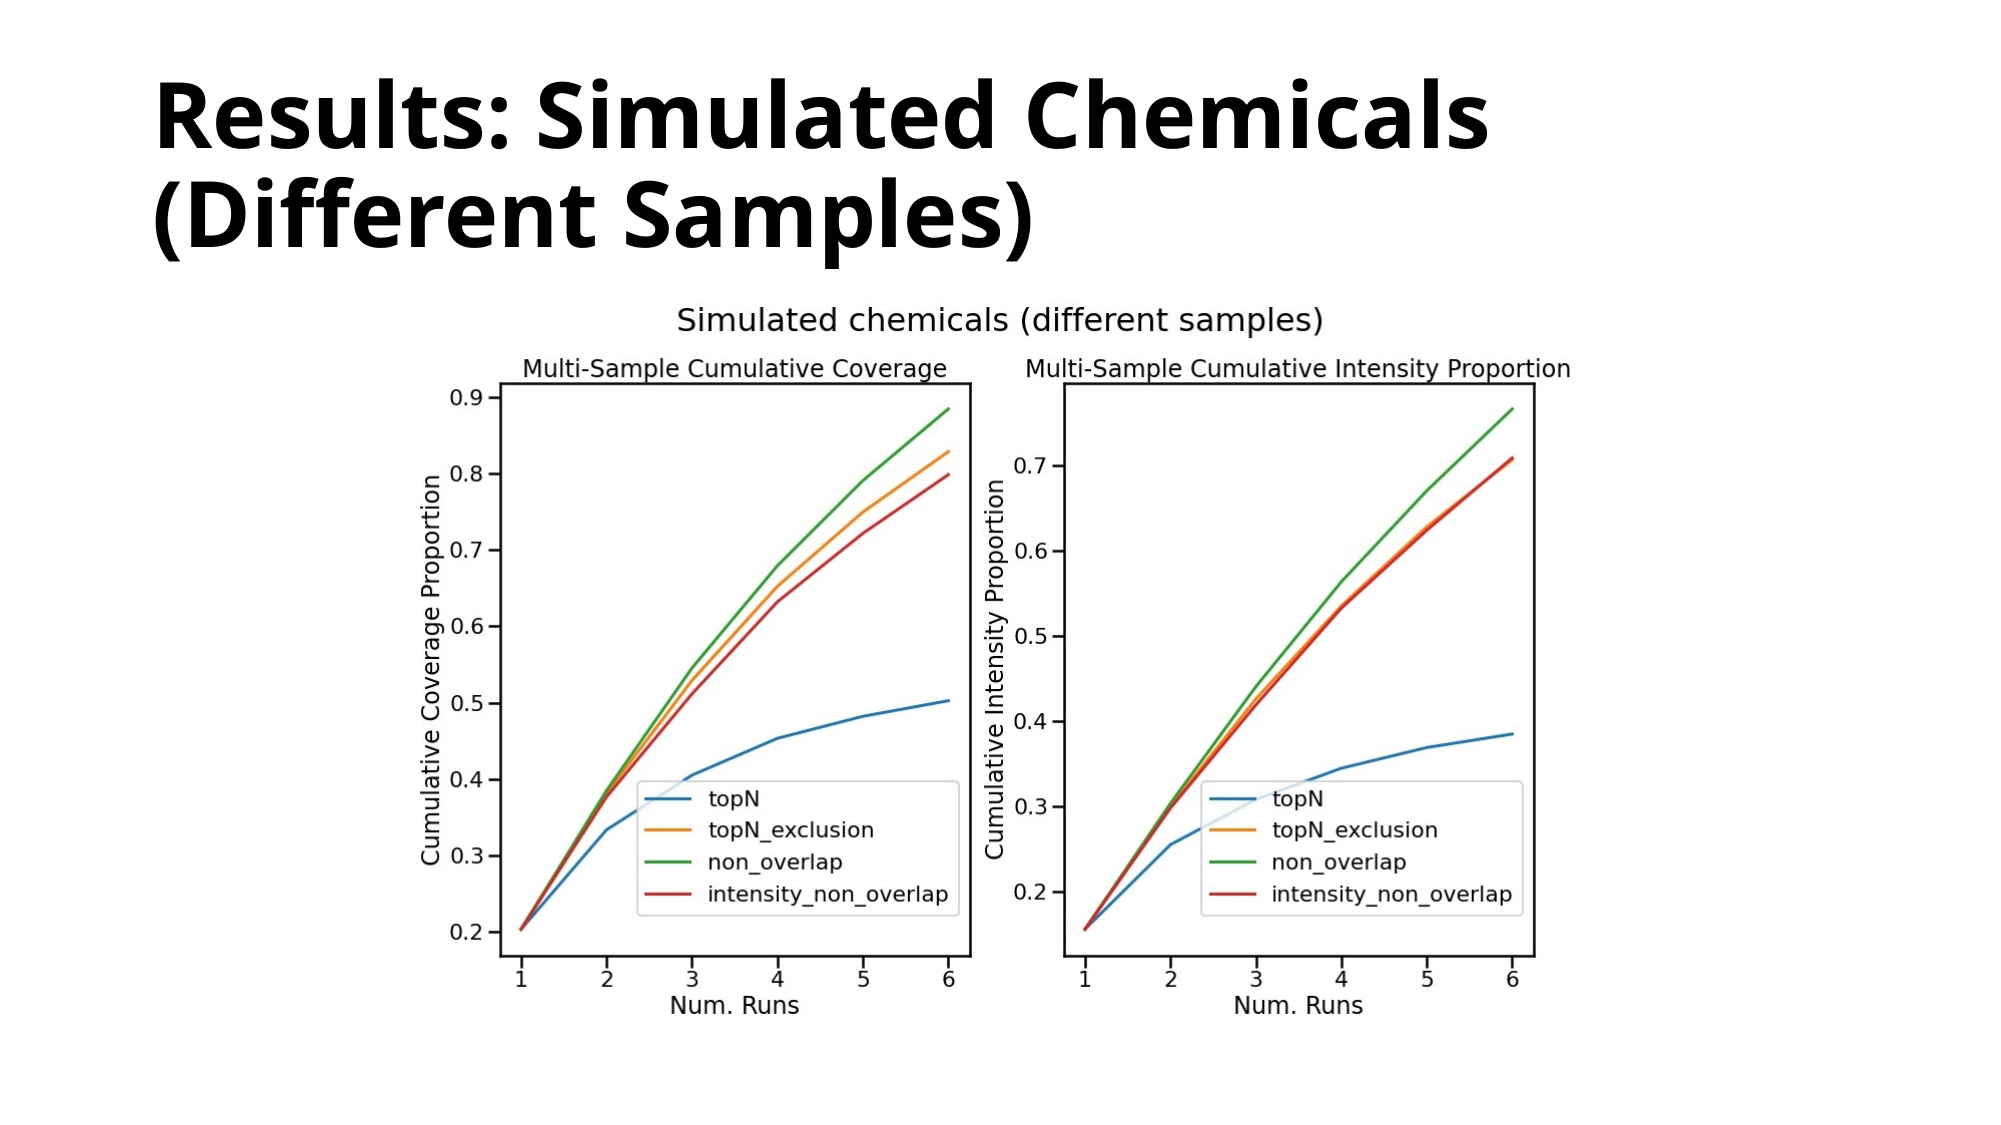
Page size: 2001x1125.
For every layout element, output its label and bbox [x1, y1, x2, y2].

picture [333, 292, 1667, 1050]
title [137, 59, 1946, 278]
